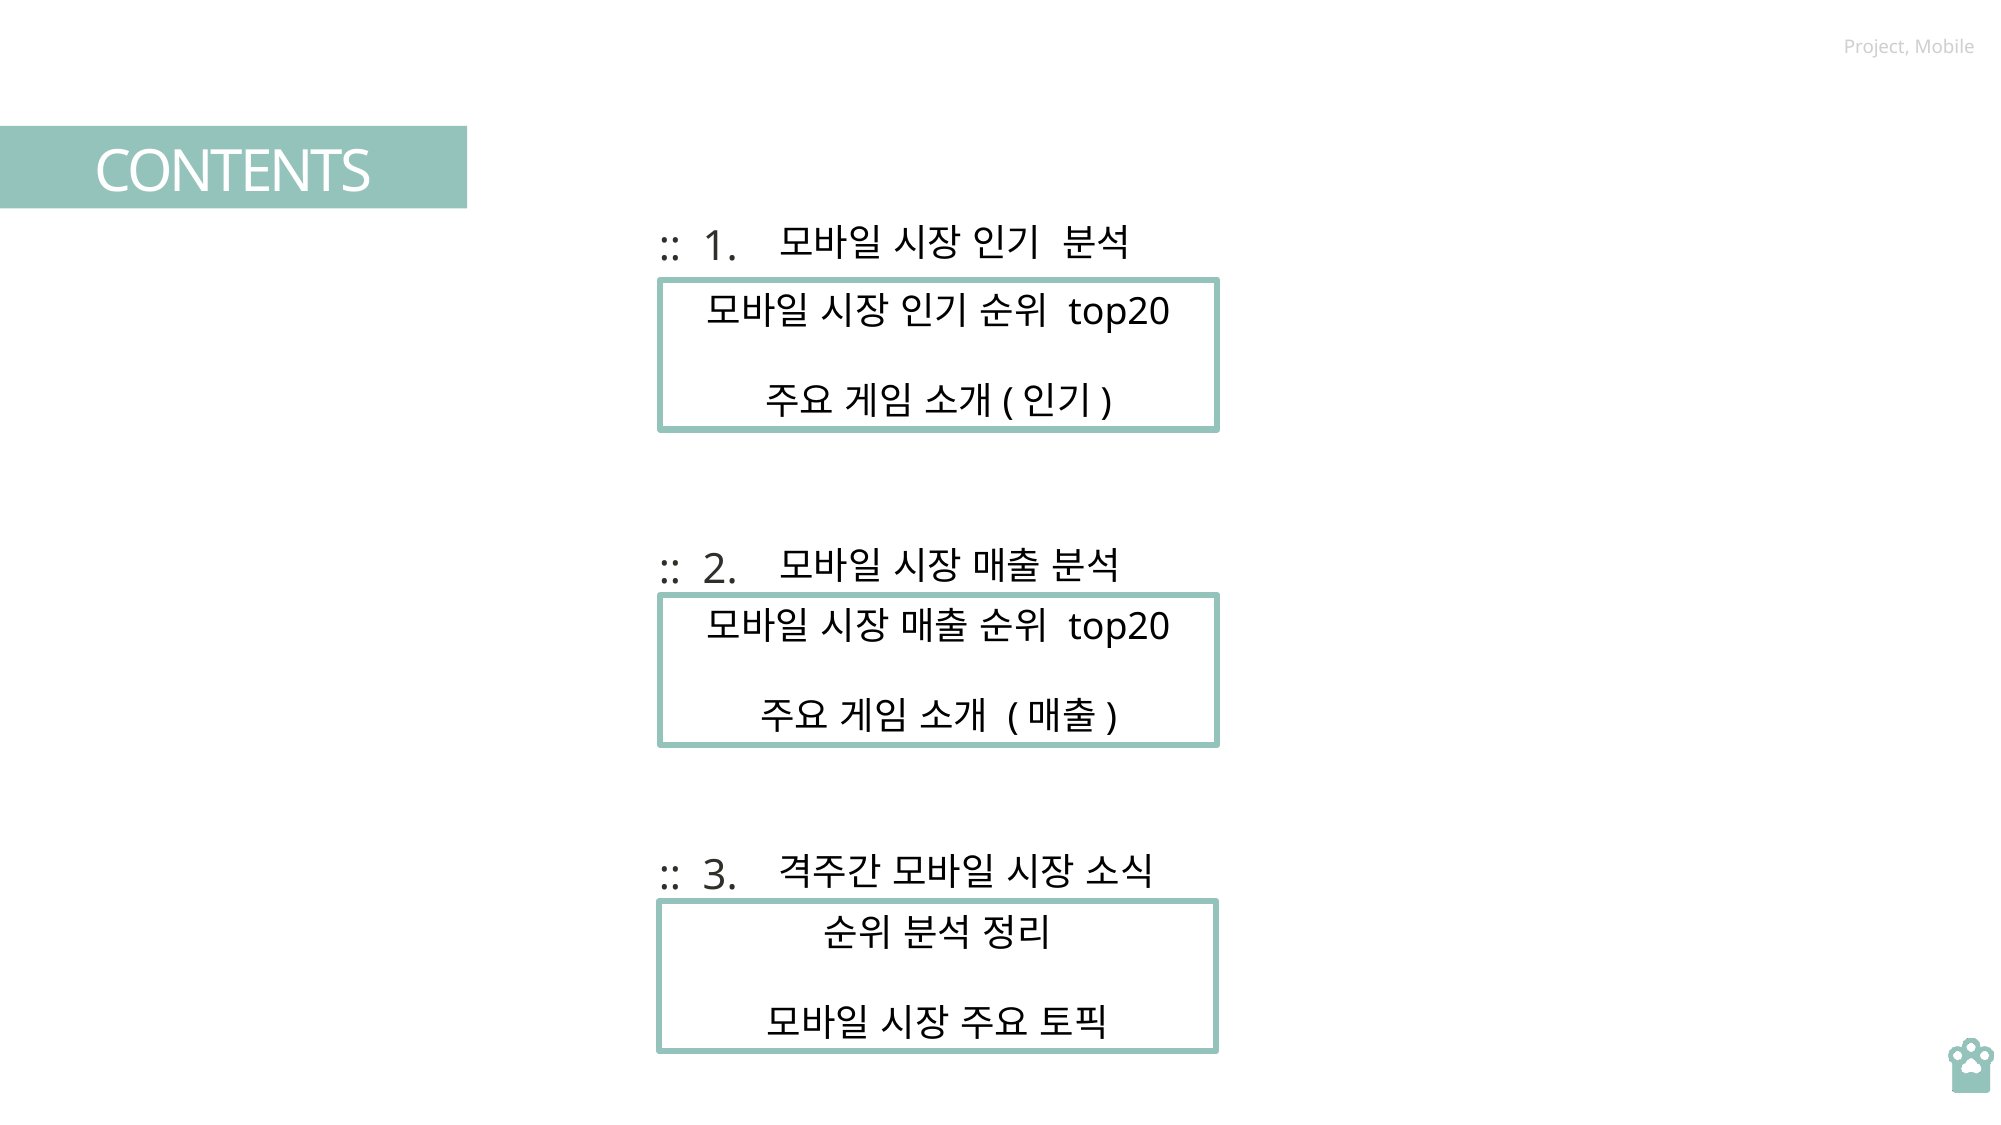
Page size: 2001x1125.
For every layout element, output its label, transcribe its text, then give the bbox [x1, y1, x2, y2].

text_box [643, 534, 1263, 747]
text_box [643, 211, 1218, 432]
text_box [0, 125, 468, 212]
picture [1936, 1034, 2001, 1105]
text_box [642, 840, 1262, 1053]
text_box Project, Mobile [1823, 27, 1995, 65]
